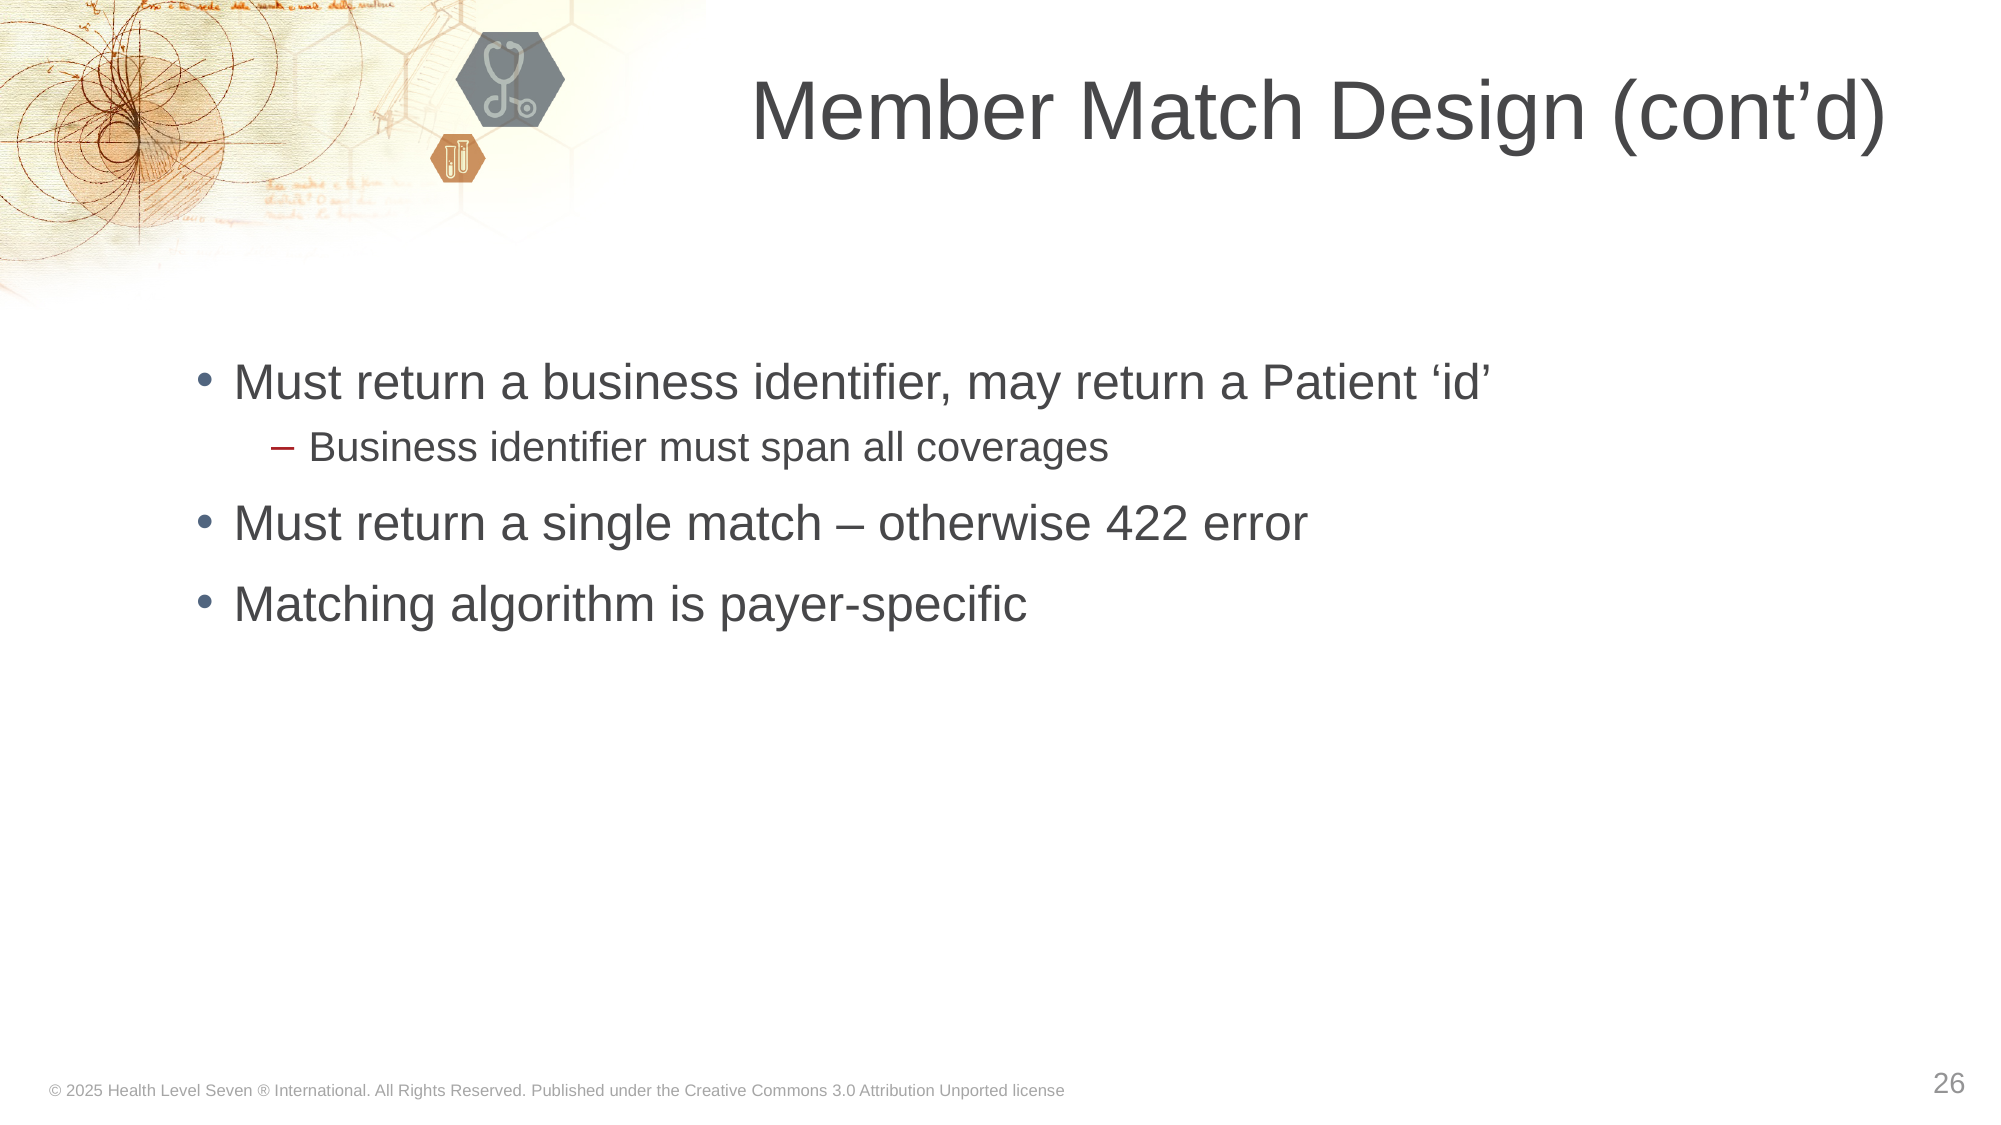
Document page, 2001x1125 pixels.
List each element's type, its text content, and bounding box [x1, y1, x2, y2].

list Must return a business identifier, may return a Patient ‘id’ Business identifier must span all coverages Must return a single match – otherwise 422 error Matching algorithm is payer-specific [181, 342, 1904, 1016]
slide_number 26 [1515, 1064, 1966, 1125]
picture [0, 0, 706, 310]
title Member Match Design (cont’d) [648, 59, 1904, 188]
